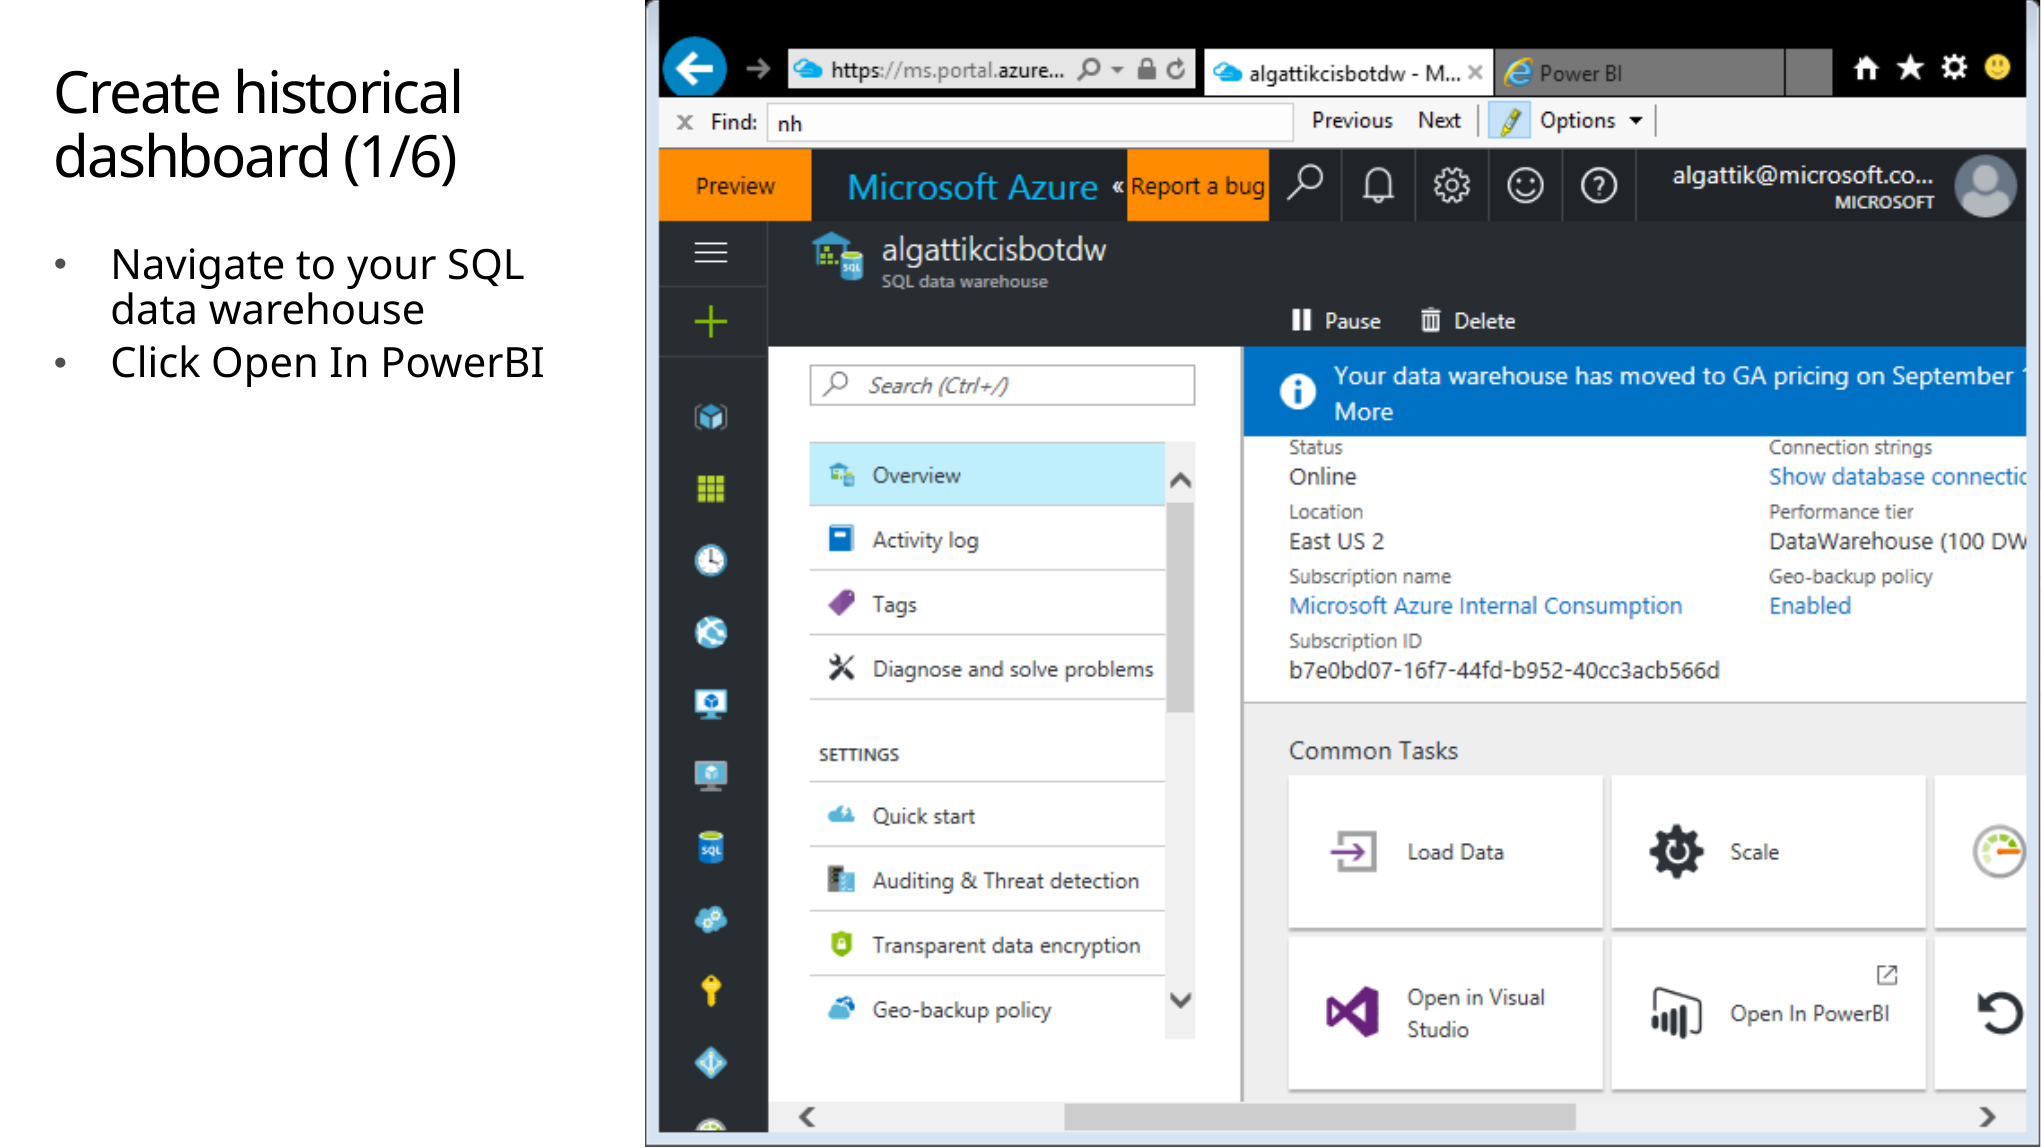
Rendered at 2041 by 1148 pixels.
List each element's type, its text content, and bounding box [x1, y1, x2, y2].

title Create historical dashboard (1/6) [30, 48, 616, 207]
list Navigate to your SQL data warehouse Click Open In PowerBI [30, 228, 616, 406]
picture [644, 0, 2041, 1148]
